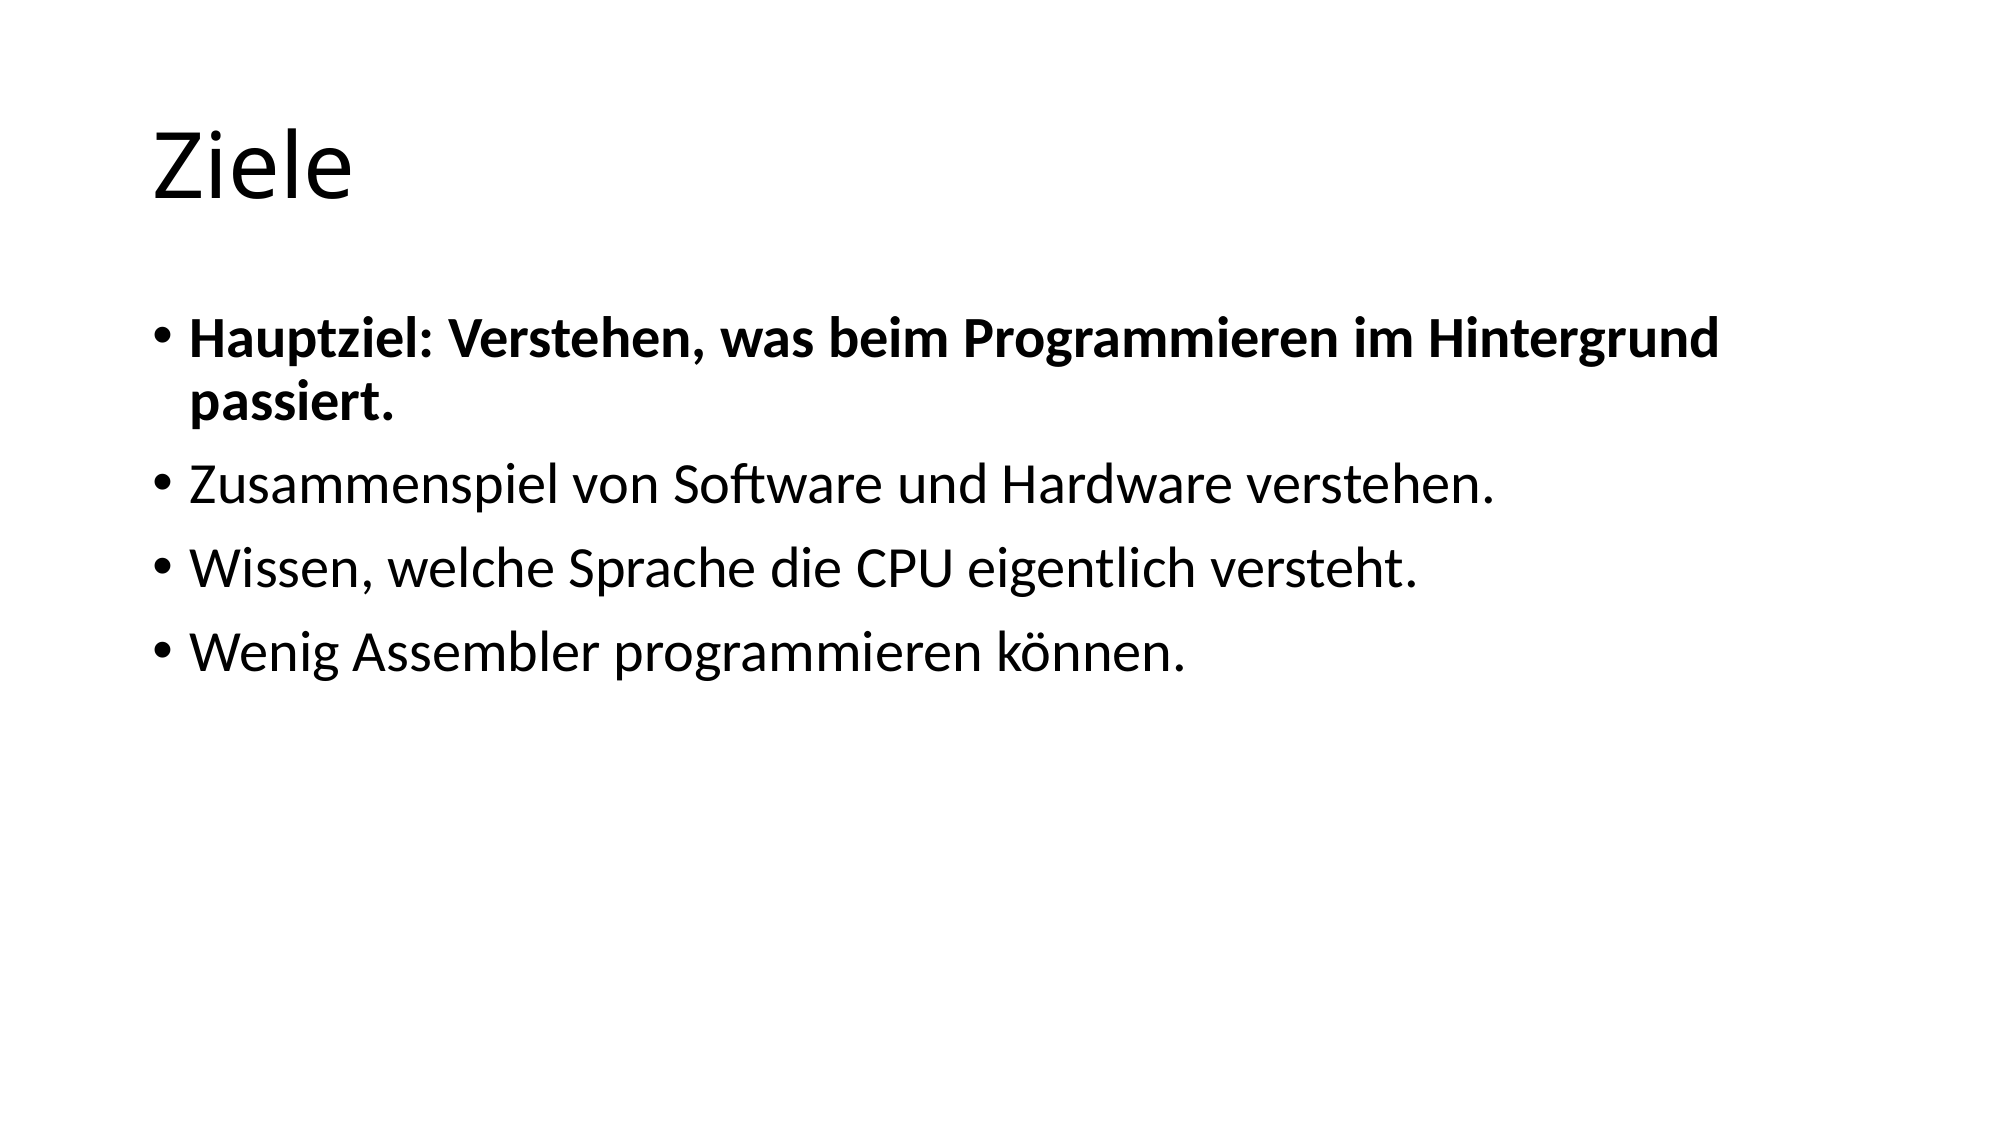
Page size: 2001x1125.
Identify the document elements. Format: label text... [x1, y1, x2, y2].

title Ziele [137, 59, 1863, 278]
list Hauptziel: Verstehen, was beim Programmieren im Hintergrund passiert. Zusammenspiel von Software und Hardware verstehen. Wissen, welche Sprache die CPU eigentlich versteht. Wenig Assembler programmieren können. [137, 299, 1863, 1014]
